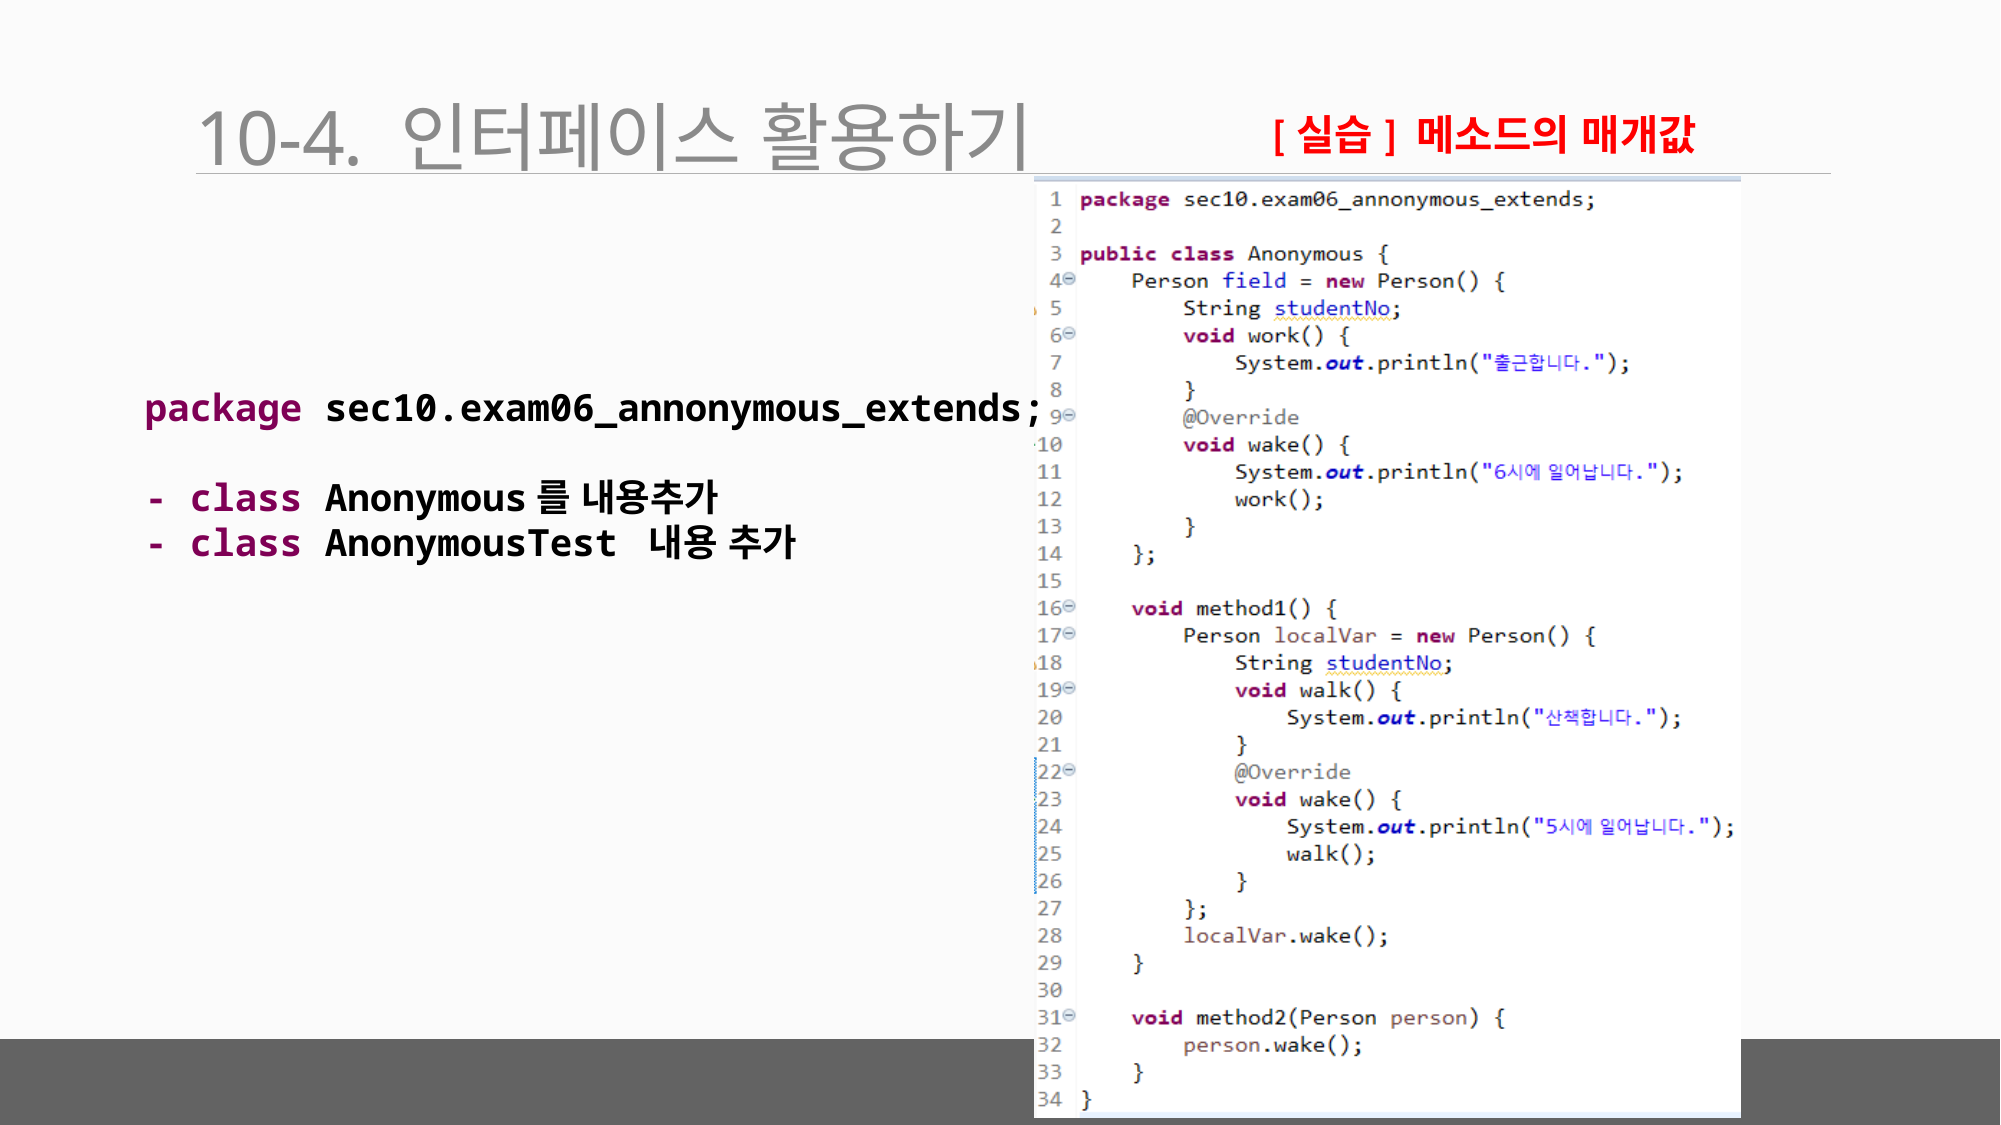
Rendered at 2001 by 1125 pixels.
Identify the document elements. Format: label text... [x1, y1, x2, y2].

text_box package sec10.exam06_annonymous_extends; - class Anonymous를 내용추가 - class AnonymousTest 내용 추가 [130, 376, 1031, 572]
text_box [실습] 메소드의 매개값 [977, 107, 1978, 167]
picture [1033, 175, 1741, 1118]
text_box 10-4. 인터페이스 활용하기 [180, 46, 1408, 189]
